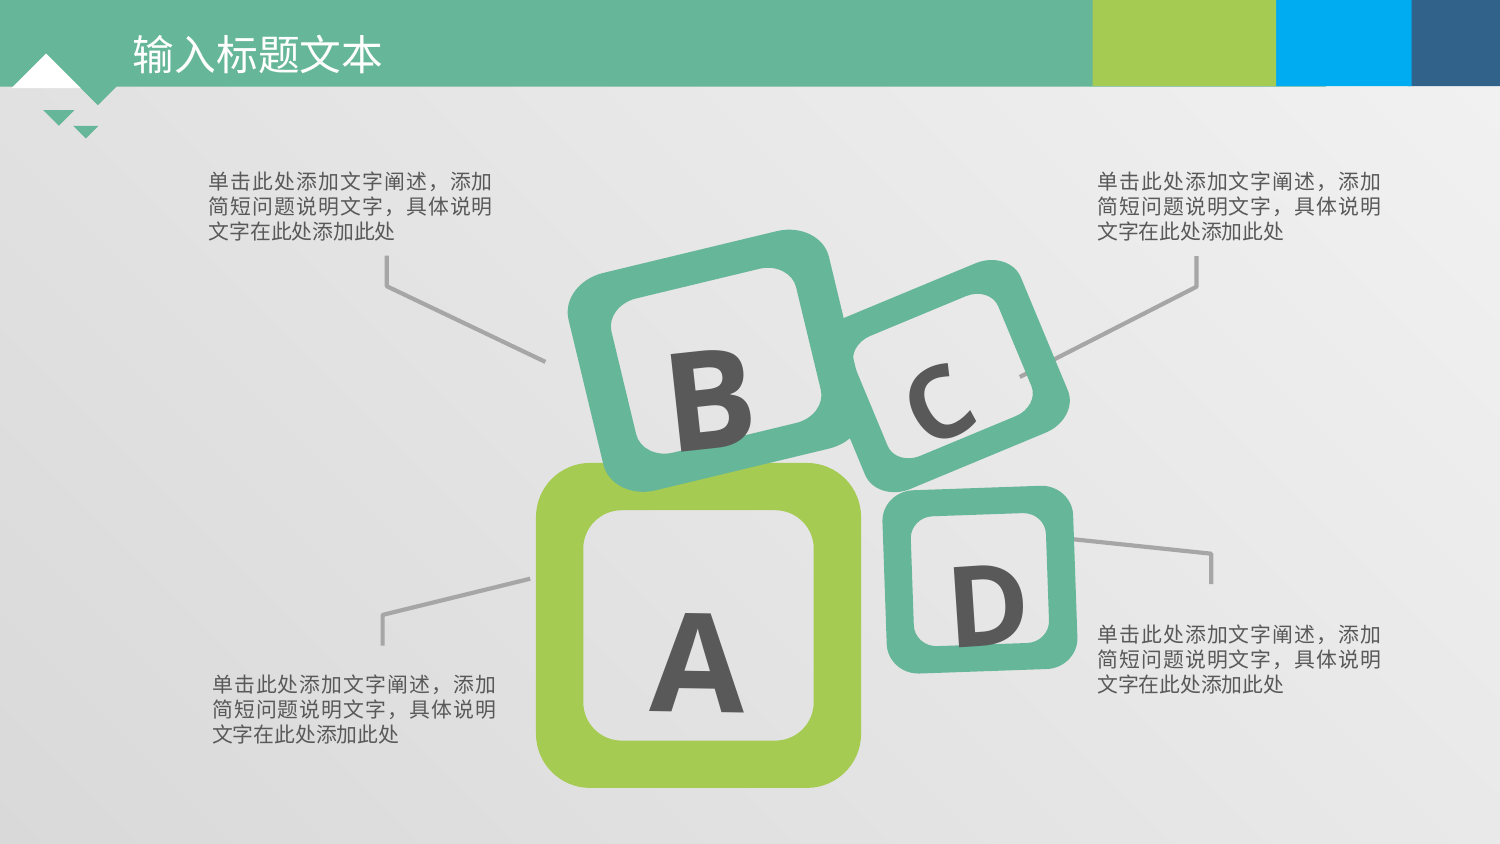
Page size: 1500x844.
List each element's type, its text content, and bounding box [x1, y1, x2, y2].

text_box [832, 284, 1053, 468]
text_box [1079, 539, 1212, 585]
text_box [386, 255, 546, 363]
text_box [535, 462, 862, 789]
text_box 单击此处添加文字阐述，添加简短问题说明文字，具体说明文字在此处添加此处 [197, 664, 511, 755]
text_box [381, 577, 530, 646]
text_box 单击此处添加文字阐述，添加简短问题说明文字，具体说明文字在此处添加此处 [1082, 614, 1397, 705]
text_box [1059, 256, 1198, 358]
text_box 单击此处添加文字阐述，添加简短问题说明文字，具体说明文字在此处添加此处 [194, 161, 508, 252]
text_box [581, 248, 851, 473]
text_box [884, 487, 1076, 672]
text_box 单击此处添加文字阐述，添加简短问题说明文字，具体说明文字在此处添加此处 [1082, 161, 1397, 252]
